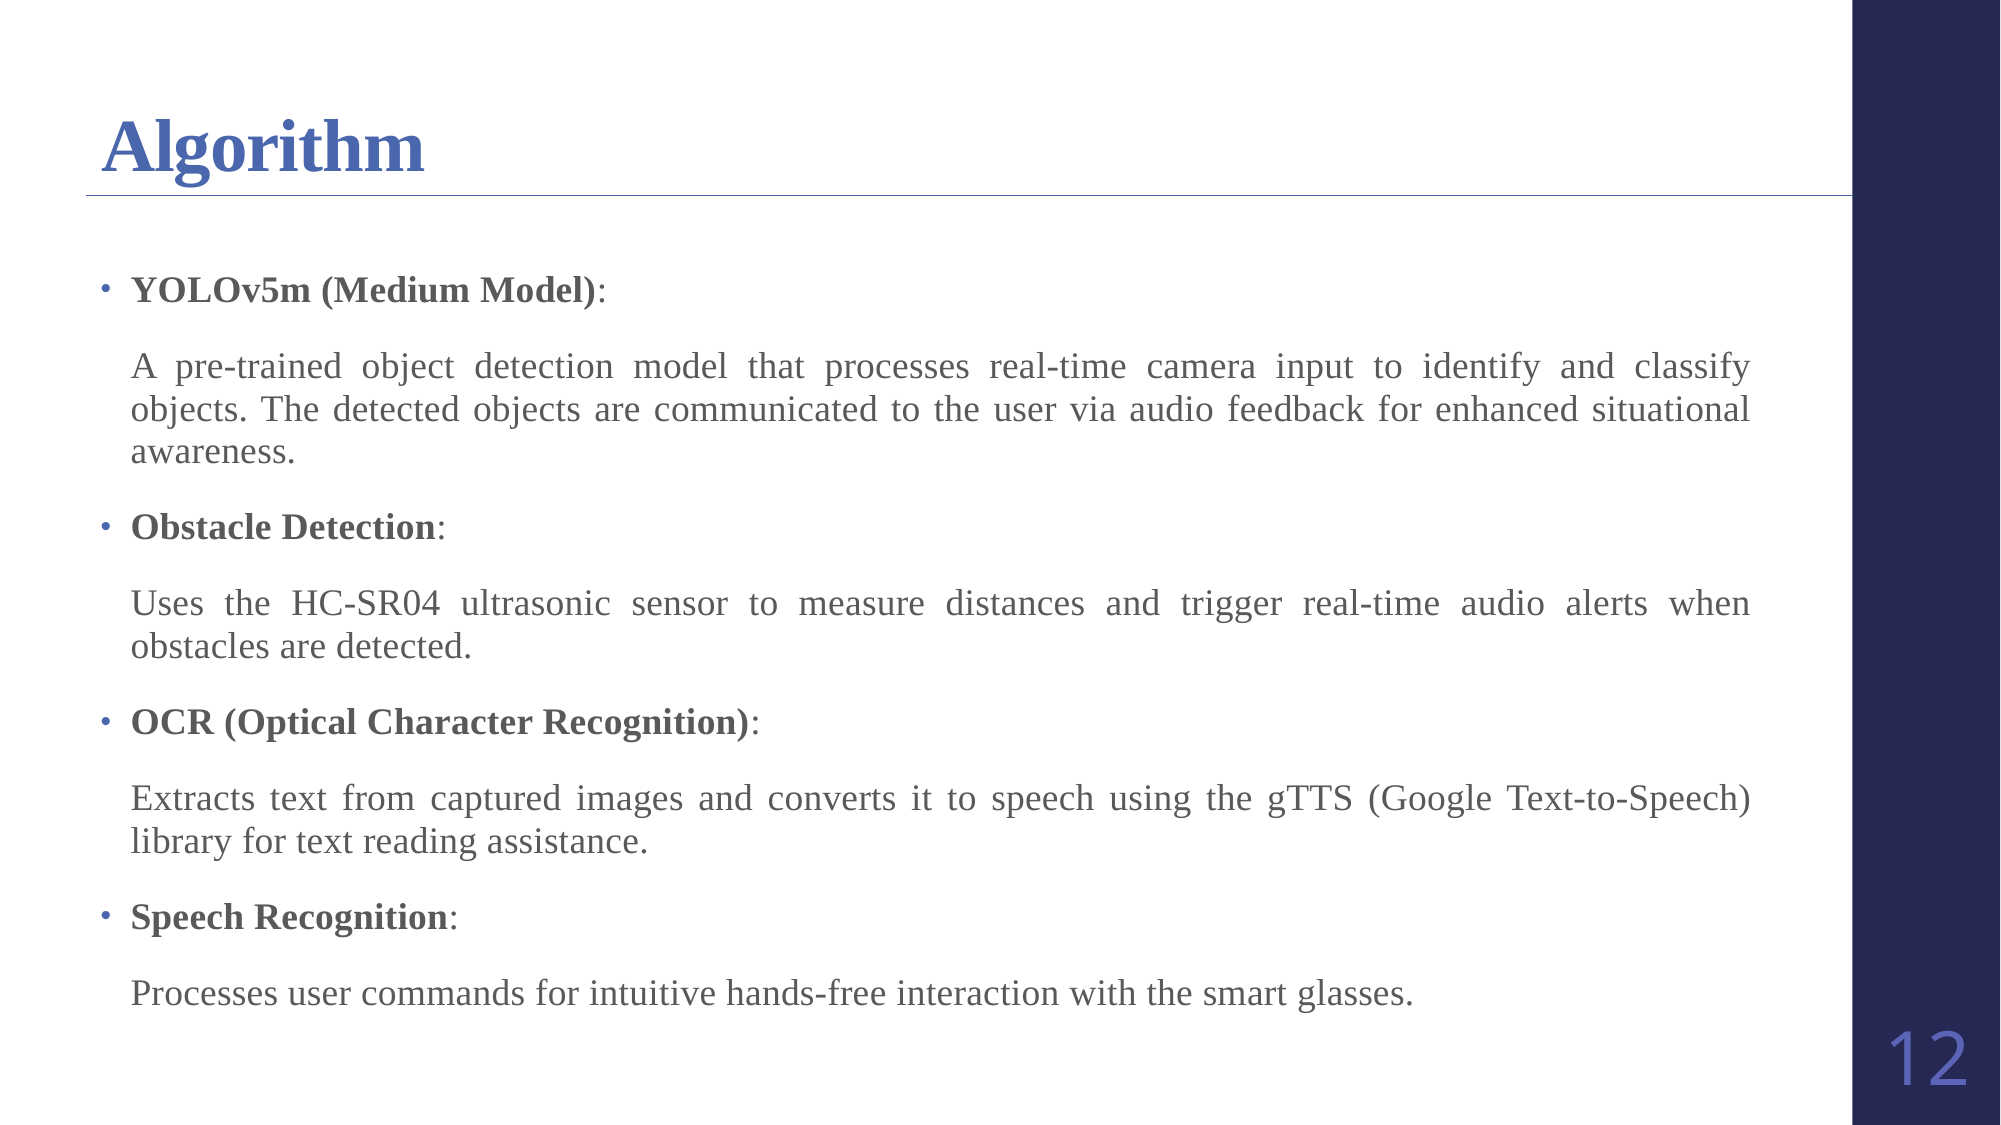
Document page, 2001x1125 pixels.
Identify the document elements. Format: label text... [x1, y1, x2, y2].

slide_number 12 [1852, 1012, 2000, 1110]
title Algorithm [86, 56, 1015, 195]
list YOLOv5m (Medium Model): A pre-trained object detection model that processes real-time camera input to identify and classify objects. The detected objects are communicated to the user via audio feedback for enhanced situational awareness. Obstacle Detection: Uses the HC-SR04 ultrasonic sensor to measure distances and trigger real-time audio alerts when obstacles are detected. OCR (Optical Character Recognition): Extracts text from captured images and converts it to speech using the gTTS (Google Text-to-Speech) library for text reading assistance. Speech Recognition: Processes user commands for intuitive hands-free interaction with the smart glasses. [85, 260, 1769, 959]
